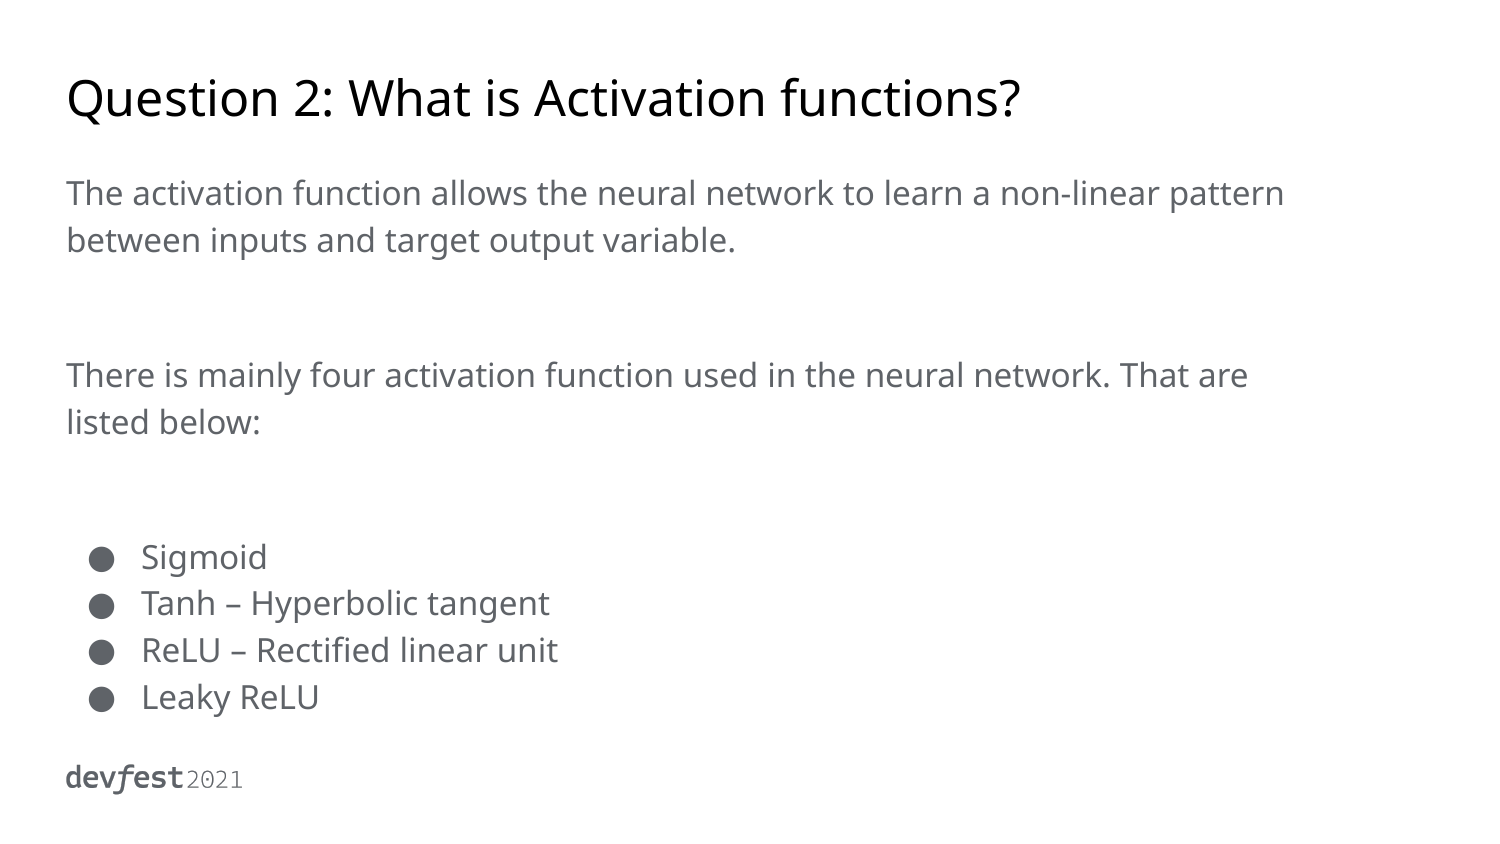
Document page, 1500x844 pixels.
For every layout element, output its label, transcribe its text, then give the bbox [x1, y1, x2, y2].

list The activation function allows the neural network to learn a non-linear pattern between inputs and target output variable. There is mainly four activation function used in the neural network. That are listed below: Sigmoid Tanh – Hyperbolic tangent ReLU – Rectified linear unit Leaky ReLU [51, 150, 1359, 756]
title Question 2: What is Activation functions? [51, 17, 1359, 142]
picture [65, 761, 243, 797]
